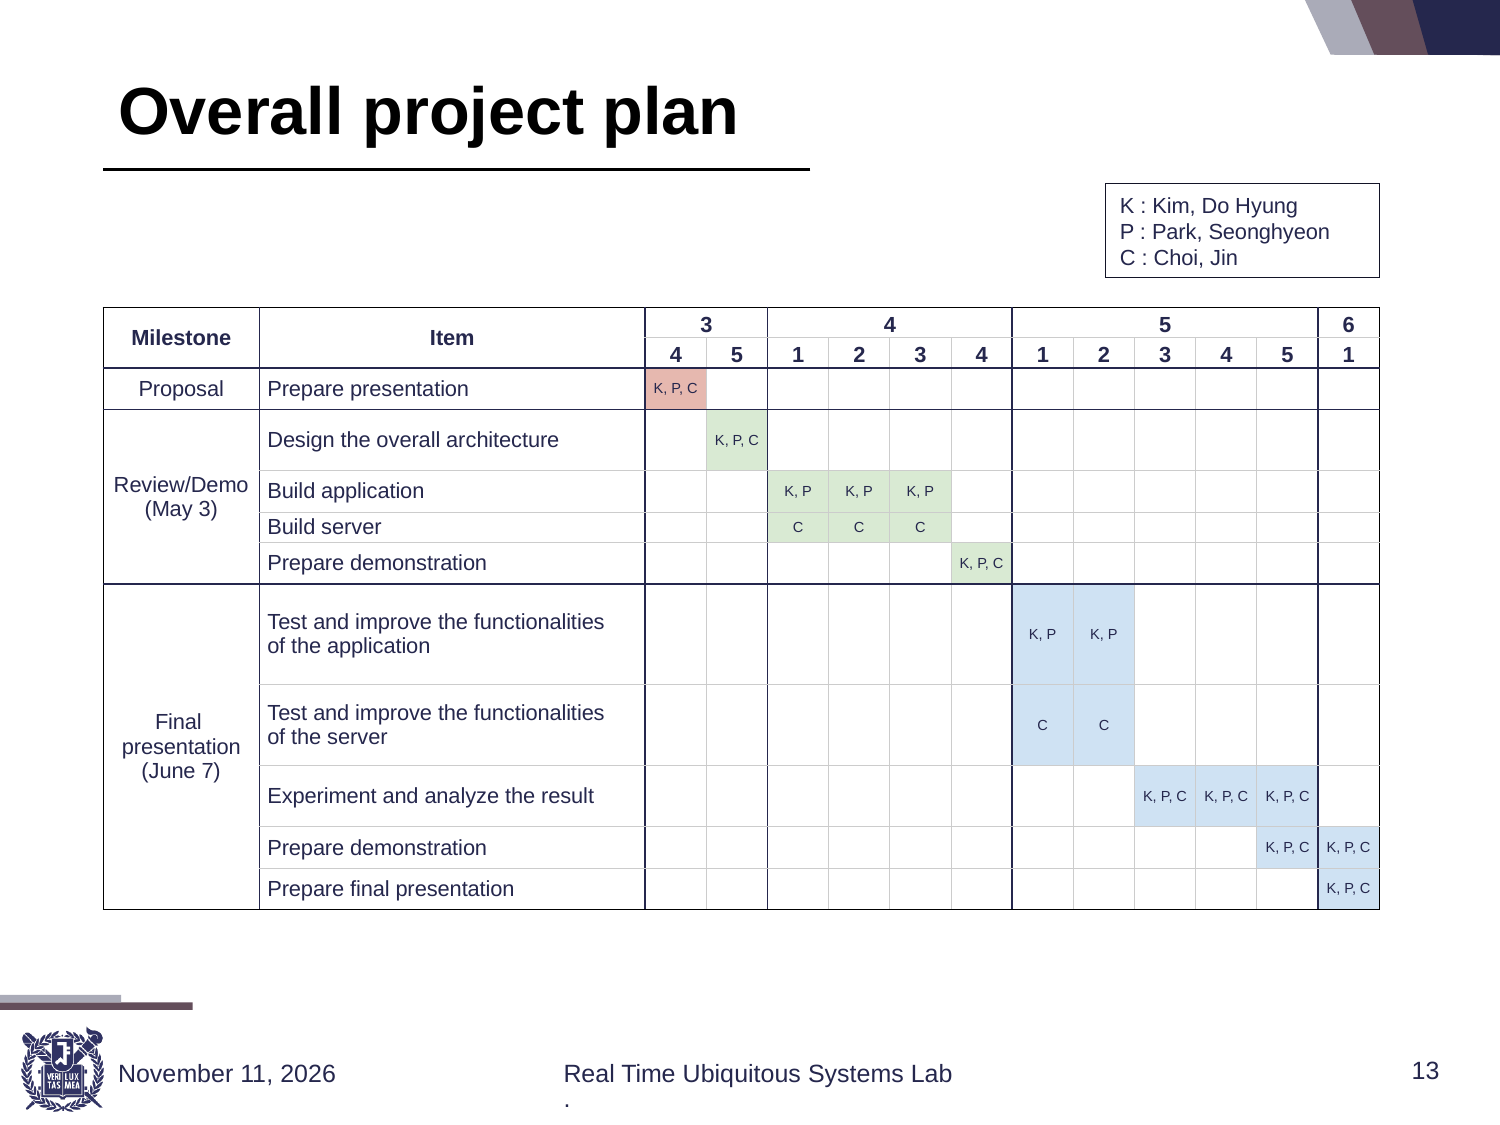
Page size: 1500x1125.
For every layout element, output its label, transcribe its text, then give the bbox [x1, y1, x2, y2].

table_cell [707, 685, 767, 765]
table_cell [768, 869, 828, 909]
table_cell [1013, 513, 1073, 542]
table_cell 4 [646, 338, 706, 367]
table_cell [1074, 869, 1134, 909]
table_cell [1196, 543, 1256, 583]
table_cell [829, 869, 889, 909]
table_cell [1074, 369, 1134, 409]
table_cell [829, 543, 889, 583]
table_cell [768, 585, 828, 684]
table_cell [1319, 685, 1379, 765]
table_cell Prepare demonstration [260, 543, 644, 583]
table_cell Review/Demo (May 3) [104, 410, 259, 583]
table_cell [1196, 471, 1256, 512]
table_header 6 [1319, 308, 1379, 337]
table_cell K, P, C [1319, 827, 1379, 868]
table_cell [890, 827, 951, 868]
table_cell [1196, 685, 1256, 765]
table_cell [890, 410, 951, 470]
table_cell Build server [260, 513, 644, 542]
table_cell [646, 471, 706, 512]
table_cell [1135, 471, 1195, 512]
table_cell [1013, 410, 1073, 470]
table_header 5 [1013, 308, 1317, 337]
table_cell [1319, 585, 1379, 684]
table_cell 2 [829, 338, 889, 367]
table_cell [1074, 766, 1134, 826]
table_cell [1135, 543, 1195, 583]
table_cell K, P [768, 471, 828, 512]
table_cell C [1013, 685, 1073, 765]
table_cell [707, 766, 767, 826]
table_cell Test and improve the functionalities of the application [260, 585, 644, 684]
table_cell Experiment and analyze the result [260, 766, 644, 826]
table_cell K, P, C [1257, 766, 1317, 826]
table_cell [1135, 369, 1195, 409]
table_cell Test and improve the functionalities of the server [260, 685, 644, 765]
table_cell [890, 585, 951, 684]
table_cell [952, 585, 1011, 684]
table_cell [952, 471, 1011, 512]
table_cell [768, 685, 828, 765]
table_cell Prepare presentation [260, 369, 644, 409]
picture [21, 1026, 104, 1112]
table_cell [1074, 827, 1134, 868]
table_cell [768, 543, 828, 583]
table_cell [707, 869, 767, 909]
table_cell 1 [1319, 338, 1379, 367]
table_cell K, P, C [1196, 766, 1256, 826]
table_cell [1319, 410, 1379, 470]
table_cell K, P [829, 471, 889, 512]
table_header Item [260, 308, 644, 367]
table_cell [1013, 543, 1073, 583]
table_cell [1257, 543, 1317, 583]
table_cell 5 [707, 338, 767, 367]
table_cell 5 [1257, 338, 1317, 367]
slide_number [103, 1042, 441, 1103]
title Overall project plan [103, 59, 1397, 167]
table_cell [1013, 766, 1073, 826]
table_cell [1074, 471, 1134, 512]
table_cell [768, 827, 828, 868]
table_cell [1135, 410, 1195, 470]
table_cell [952, 513, 1011, 542]
table_cell 1 [1013, 338, 1073, 367]
table_cell C [768, 513, 828, 542]
table_cell K, P, C [952, 543, 1011, 583]
table_cell [829, 685, 889, 765]
table_cell [1257, 513, 1317, 542]
table_cell [646, 543, 706, 583]
table_cell [1319, 766, 1379, 826]
table_cell K, P, C [1257, 827, 1317, 868]
table_cell [1135, 513, 1195, 542]
table_cell C [1074, 685, 1134, 765]
table_cell K, P [1074, 585, 1134, 684]
table_cell [707, 471, 767, 512]
table_cell [1196, 513, 1256, 542]
table_cell [829, 585, 889, 684]
table_cell [646, 585, 706, 684]
table_cell [646, 685, 706, 765]
table_cell [768, 369, 828, 409]
text_box K : Kim, Do Hyung P : Park, Seonghyeon C : Choi, Jin [1105, 183, 1380, 278]
table_cell Proposal [104, 369, 259, 409]
table_cell [1257, 869, 1317, 909]
table_cell [1257, 685, 1317, 765]
table_cell [829, 369, 889, 409]
table_cell Final presentation (June 7) [104, 585, 259, 909]
table_cell [768, 766, 828, 826]
table_cell [646, 827, 706, 868]
table_cell [1257, 585, 1317, 684]
table_cell C [829, 513, 889, 542]
table_cell [890, 766, 951, 826]
table_cell K, P [890, 471, 951, 512]
table_cell [768, 410, 828, 470]
table_cell [952, 685, 1011, 765]
table_cell [646, 766, 706, 826]
table_cell [952, 766, 1011, 826]
table_cell [707, 827, 767, 868]
table_cell Prepare final presentation [260, 869, 644, 909]
table_cell [646, 513, 706, 542]
table_cell Build application [260, 471, 644, 512]
slide_number 13 [1379, 1039, 1472, 1100]
table_cell [707, 513, 767, 542]
table_cell [952, 869, 1011, 909]
table_cell Design the overall architecture [260, 410, 644, 470]
table_cell [1319, 471, 1379, 512]
table_cell [1319, 543, 1379, 583]
table_cell [1074, 543, 1134, 583]
table_cell [890, 869, 951, 909]
table_cell [1135, 685, 1195, 765]
table_cell [646, 869, 706, 909]
table_cell K, P, C [1319, 869, 1379, 909]
table_cell [1319, 369, 1379, 409]
table_header 3 [646, 308, 767, 337]
table_cell 3 [1135, 338, 1195, 367]
table_cell C [890, 513, 951, 542]
table_cell [1074, 410, 1134, 470]
table_cell 1 [768, 338, 828, 367]
table_cell 4 [952, 338, 1011, 367]
table_cell [952, 827, 1011, 868]
table_cell [952, 369, 1011, 409]
table_cell [1135, 869, 1195, 909]
table_cell [1196, 369, 1256, 409]
table_cell [1196, 869, 1256, 909]
table_cell [829, 827, 889, 868]
table_cell [890, 685, 951, 765]
table_cell [1013, 869, 1073, 909]
table_cell [890, 543, 951, 583]
table_cell 4 [1196, 338, 1256, 367]
footer Real Time Ubiquitous Systems Lab. [548, 1042, 974, 1103]
table_cell [707, 543, 767, 583]
table_header Milestone [104, 308, 259, 367]
table_cell [1196, 410, 1256, 470]
table_cell 2 [1074, 338, 1134, 367]
table_cell [1257, 410, 1317, 470]
table_cell [952, 410, 1011, 470]
table_cell [829, 766, 889, 826]
table_cell [1013, 827, 1073, 868]
table_cell 3 [890, 338, 951, 367]
table_cell [1196, 585, 1256, 684]
table_cell K, P, C [1135, 766, 1195, 826]
table_cell [1257, 471, 1317, 512]
table_cell [1257, 369, 1317, 409]
table_cell [1135, 827, 1195, 868]
table_cell K, P, C [707, 410, 767, 470]
table_cell [1074, 513, 1134, 542]
table_cell Prepare demonstration [260, 827, 644, 868]
table_cell [1196, 827, 1256, 868]
table_cell [829, 410, 889, 470]
table_cell K, P, C [646, 369, 706, 409]
table_cell [1013, 471, 1073, 512]
table_cell [1013, 369, 1073, 409]
table_cell [646, 410, 706, 470]
table_cell K, P [1013, 585, 1073, 684]
table_cell [890, 369, 951, 409]
table_header 4 [768, 308, 1011, 337]
table_cell [1135, 585, 1195, 684]
table_cell [1319, 513, 1379, 542]
table_cell [707, 585, 767, 684]
table_cell [707, 369, 767, 409]
